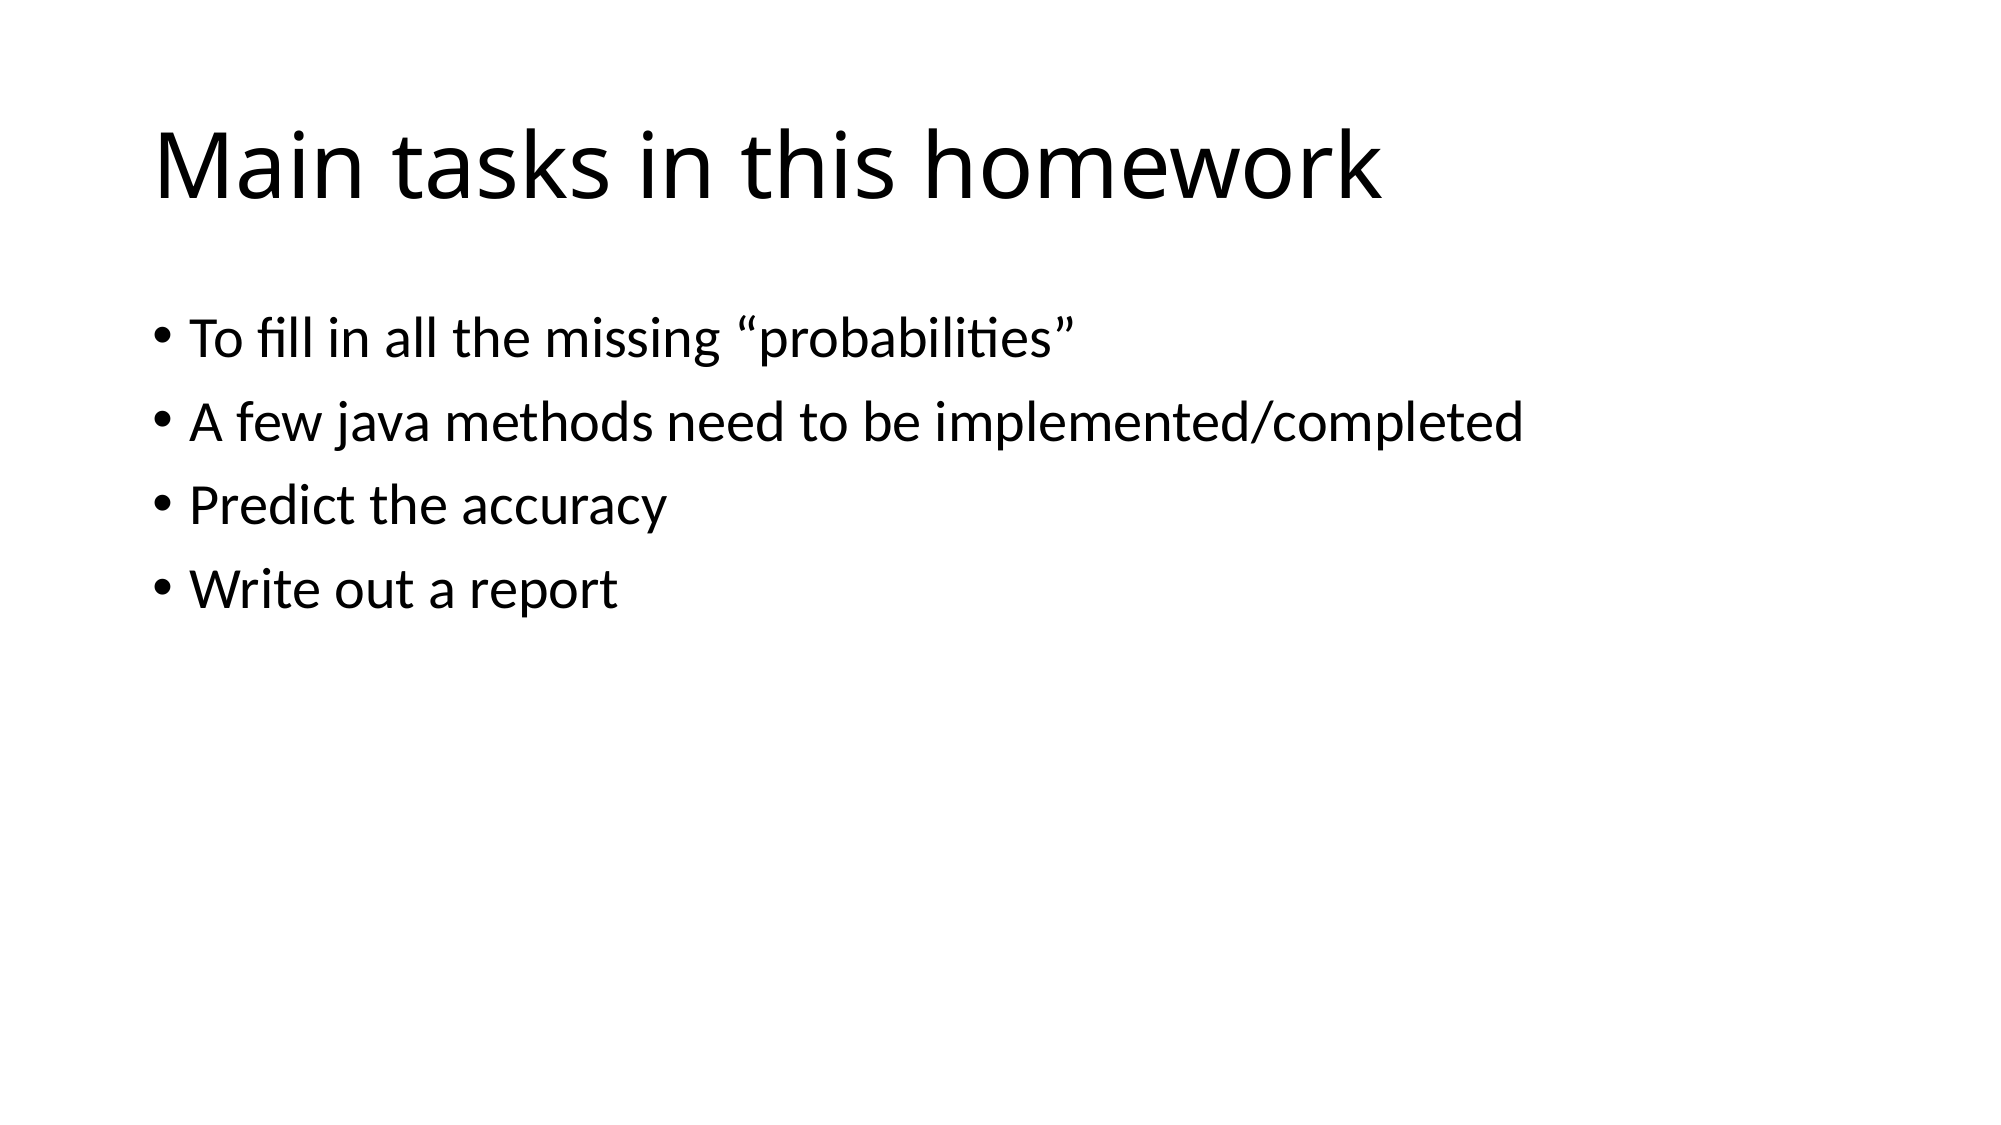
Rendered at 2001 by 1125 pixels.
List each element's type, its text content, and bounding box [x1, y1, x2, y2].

list To fill in all the missing “probabilities” A few java methods need to be implemented/completed Predict the accuracy Write out a report [137, 299, 1863, 1014]
title Main tasks in this homework [137, 59, 1863, 278]
